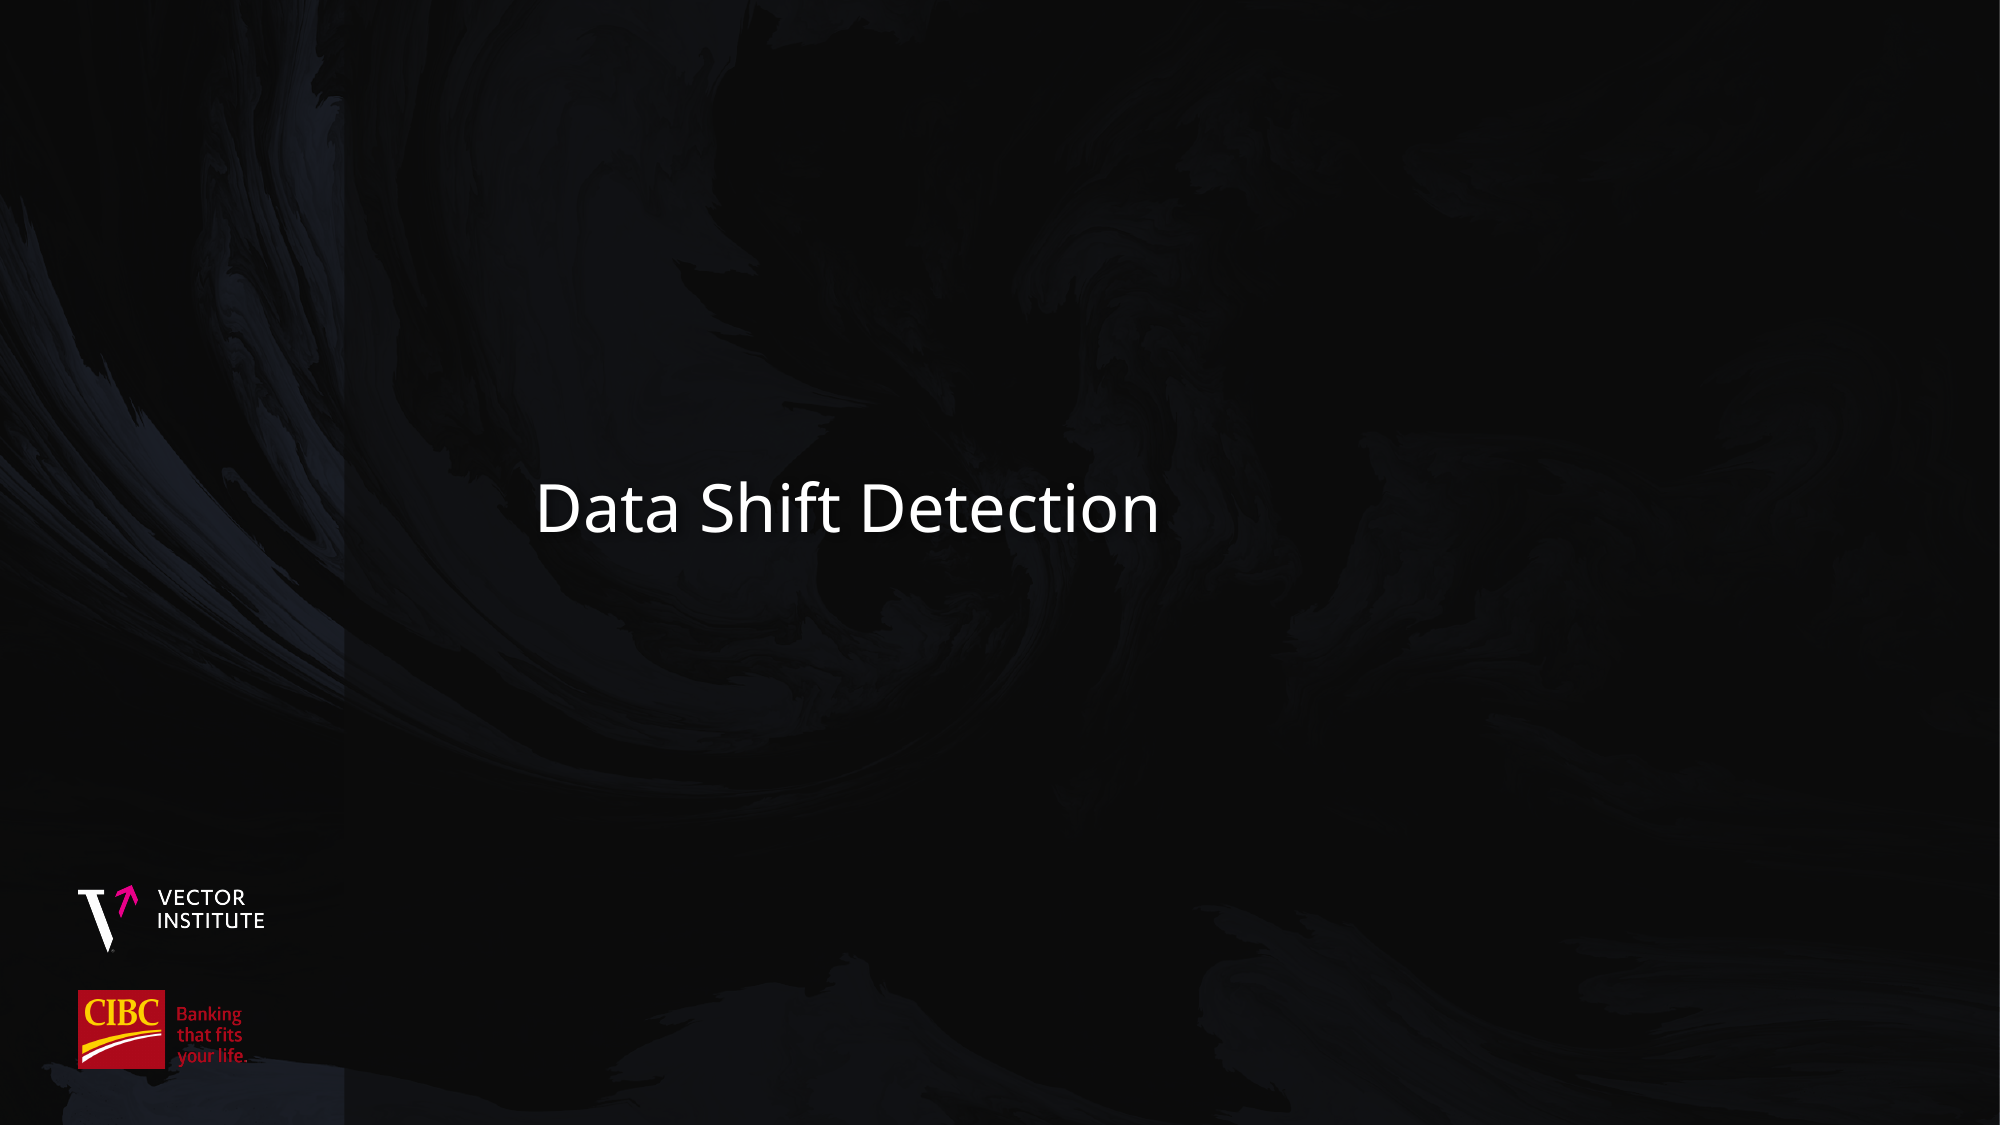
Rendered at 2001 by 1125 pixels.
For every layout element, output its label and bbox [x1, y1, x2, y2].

text_box [78, 880, 265, 1069]
picture [0, 0, 2000, 1125]
